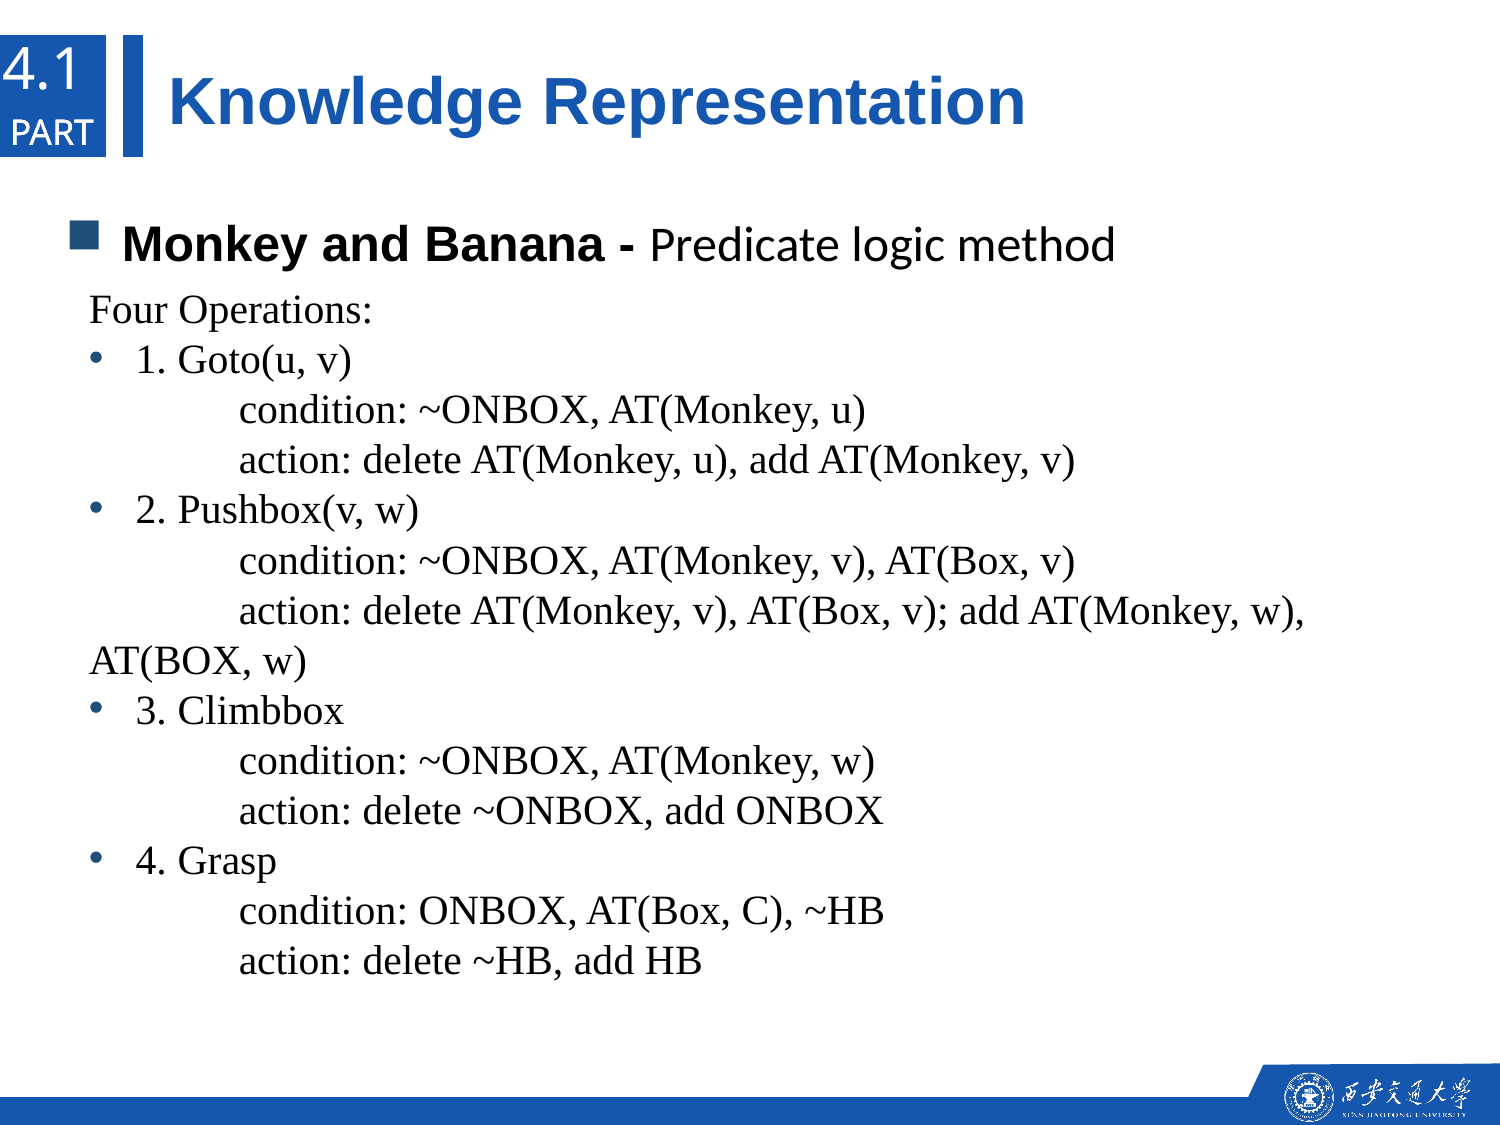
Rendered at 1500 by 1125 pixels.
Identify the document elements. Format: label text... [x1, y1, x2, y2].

list Monkey and Banana - Predicate logic method [50, 204, 1448, 857]
text_box Knowledge Representation [153, 50, 1043, 146]
text_box PART [9, 109, 95, 153]
text_box [0, 109, 107, 158]
text_box 4.1 [0, 23, 124, 109]
text_box Four Operations: 1. Goto(u, v) condition: ~ONBOX, AT(Monkey, u) action: delete AT(Monkey, u), add AT(Monkey, v) 2. Pushbox(v, w) condition: ~ONBOX, AT(Monkey, v), AT(Box, v) action: delete AT(Monkey, v), AT(Box, v); add AT(Monkey, w), AT(BOX, w) 3. Climbbox condition: ~ONBOX, AT(Monkey, w) action: delete ~ONBOX, add ONBOX 4. Grasp condition: ONBOX, AT(Box, C), ~HB action: delete ~HB, add HB [73, 274, 1448, 990]
